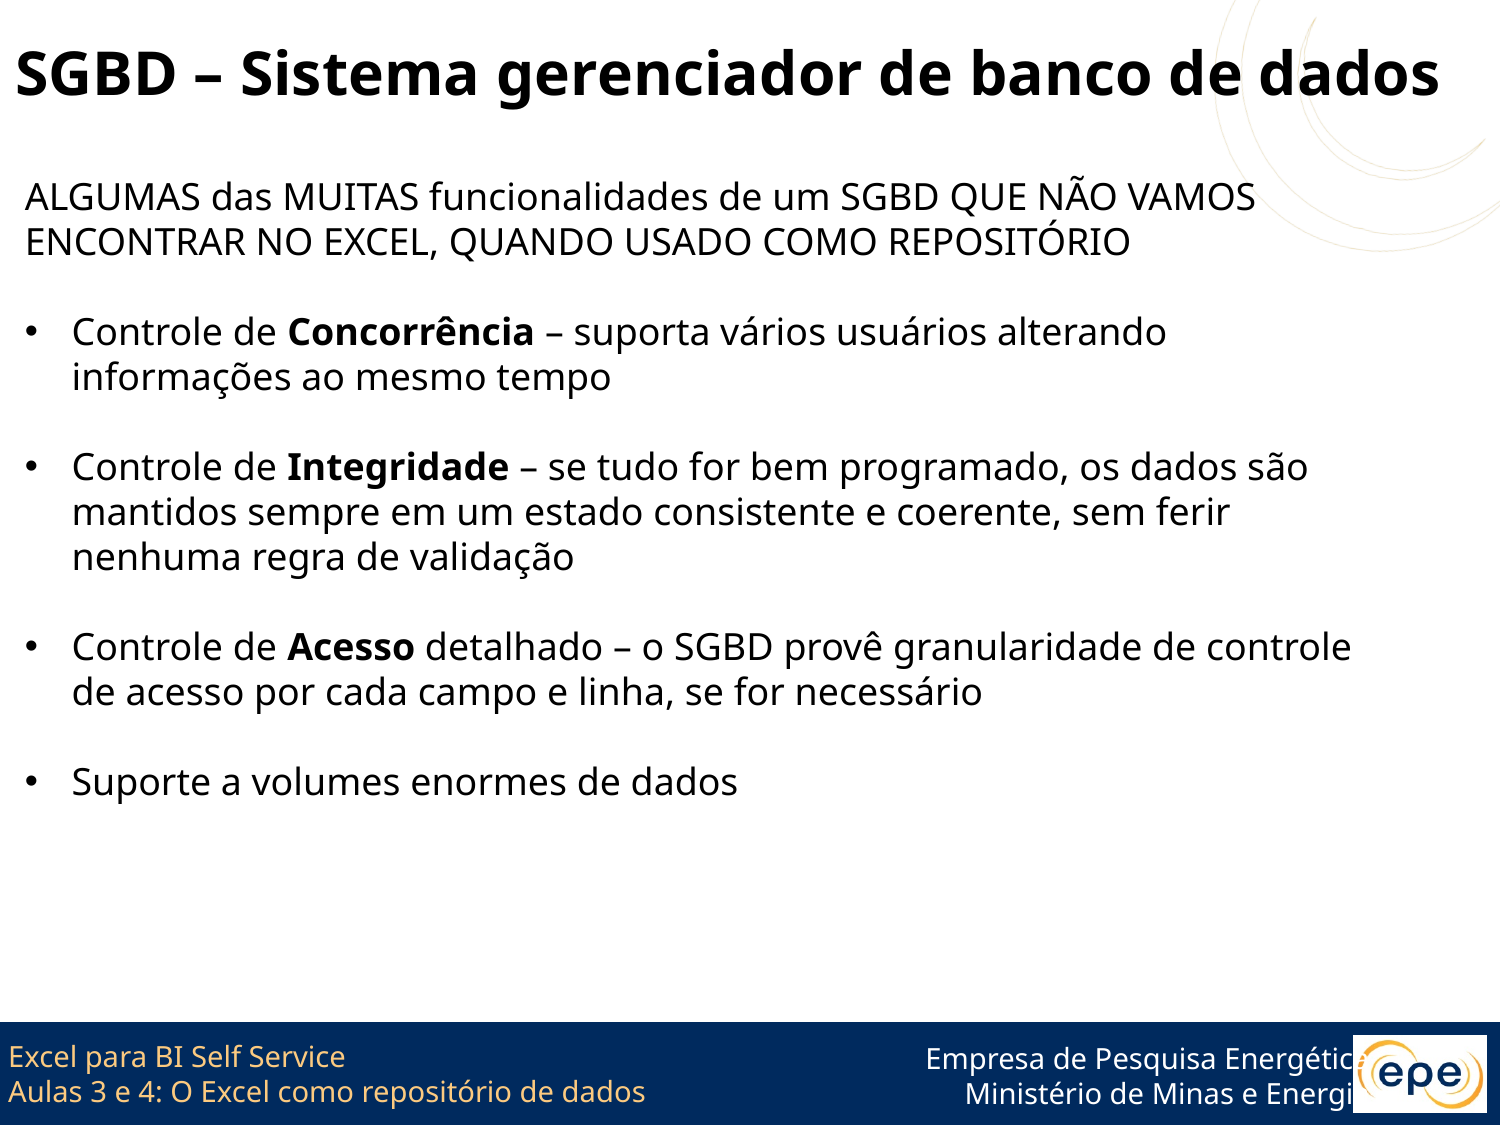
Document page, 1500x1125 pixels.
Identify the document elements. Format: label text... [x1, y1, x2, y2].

picture [1353, 1035, 1487, 1113]
title SGBD – Sistema gerenciador de banco de dados [0, 3, 1459, 148]
text_box ALGUMAS das MUITAS funcionalidades de um SGBD QUE NÃO VAMOS ENCONTRAR NO EXCEL, QUANDO USADO COMO REPOSITÓRIO Controle de Concorrência – suporta vários usuários alterando informações ao mesmo tempo Controle de Integridade – se tudo for bem programado, os dados são mantidos sempre em um estado consistente e coerente, sem ferir nenhuma regra de validação Controle de Acesso detalhado – o SGBD provê granularidade de controle de acesso por cada campo e linha, se for necessário Suporte a volumes enormes de dados [10, 120, 1399, 901]
